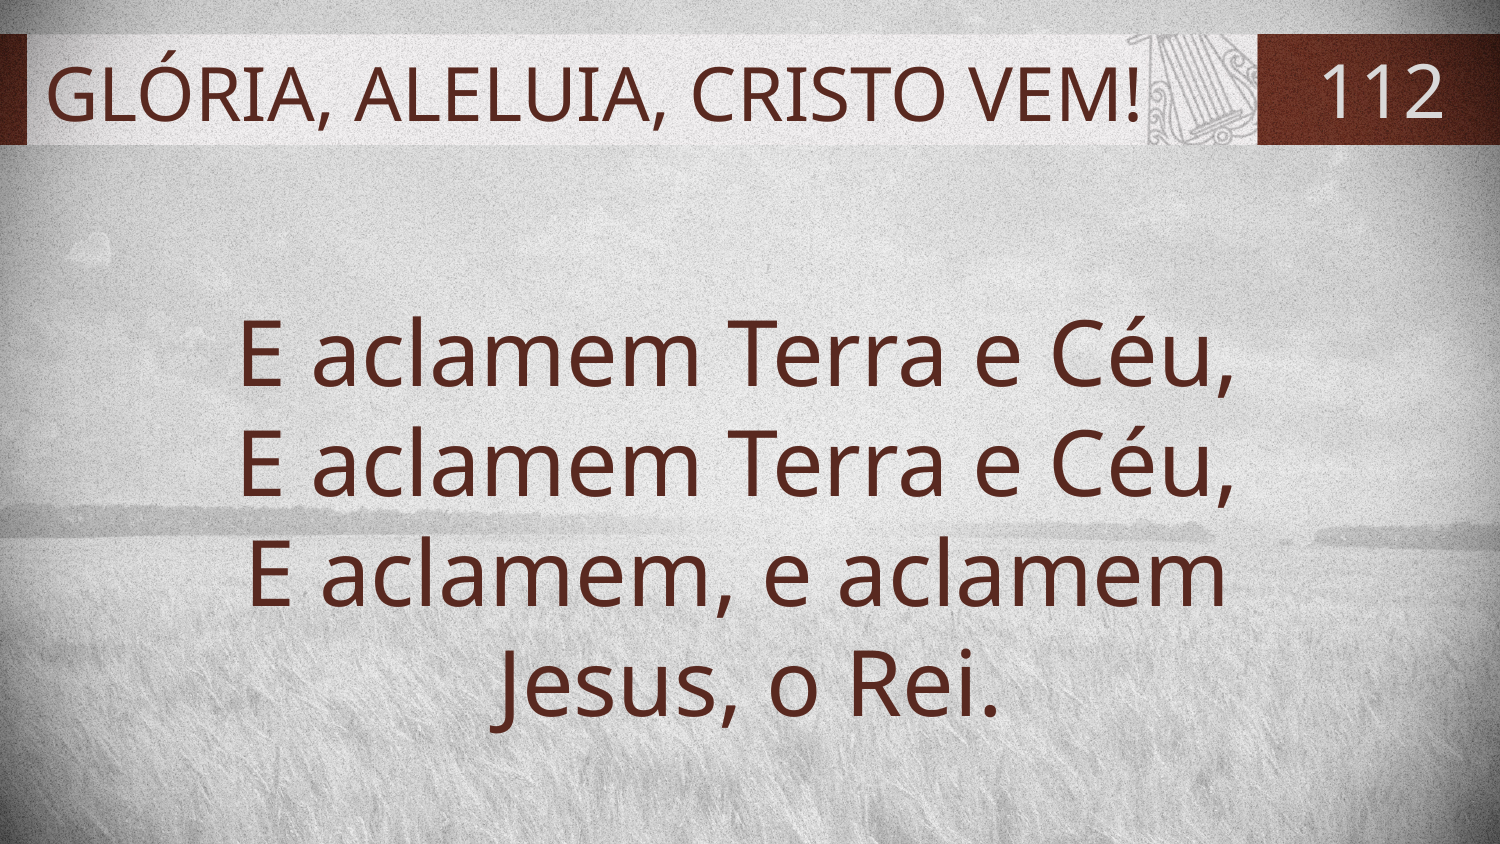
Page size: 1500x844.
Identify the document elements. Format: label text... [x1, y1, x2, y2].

picture [0, 0, 1500, 185]
list E aclamem Terra e Céu, E aclamem Terra e Céu, E aclamem, e aclamem Jesus, o Rei. [0, 185, 1500, 844]
list 112 [1281, 36, 1483, 143]
title GLÓRIA, ALELUIA, CRISTO VEM! [29, 33, 1258, 151]
